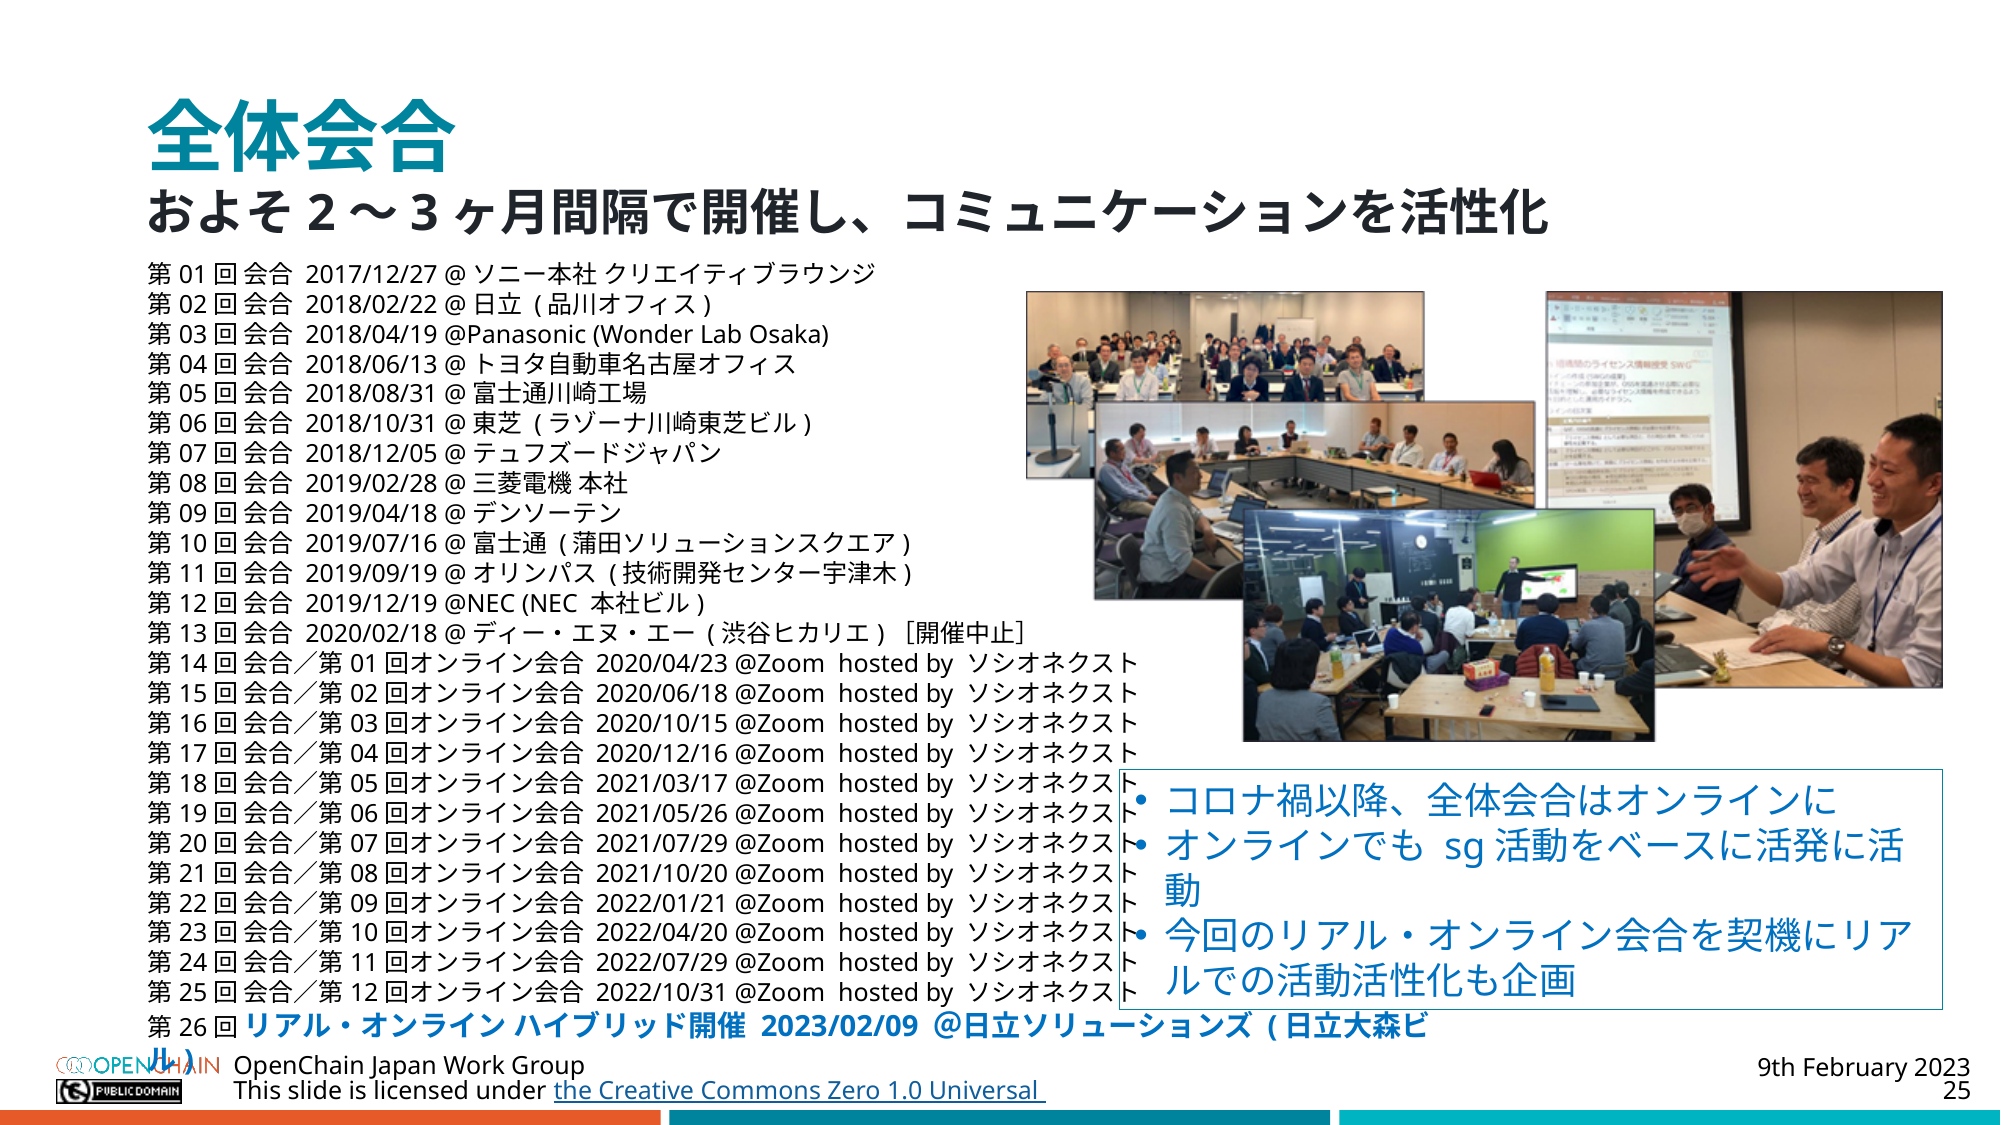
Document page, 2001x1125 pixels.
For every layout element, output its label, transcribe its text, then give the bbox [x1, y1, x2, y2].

slide_number 25 [1536, 1079, 1987, 1103]
picture [56, 1056, 133, 1074]
title 全体会合 [146, 87, 1839, 180]
picture [1026, 291, 1943, 743]
text_box コロナ禍以降、全体会合はオンラインに オンラインでも sg活動をベースに活発に活動 今回のリアル・オンライン会合を契機にリアルでの活動活性化も企画 [1119, 769, 1943, 1010]
footer OpenChain Japan Work Group [218, 1053, 690, 1077]
list およそ2～3ヶ月間隔で開催し、コミュニケーションを活性化 [145, 180, 1839, 245]
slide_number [1536, 1052, 1987, 1079]
picture [56, 1079, 182, 1104]
text_box 第01回 会合 2017/12/27 @ソニー本社 クリエイティブラウンジ 第02回 会合 2018/02/22 @日立 (品川オフィス) 第03回 会合 2018/04/19 @Panasonic (Wonder Lab Osaka) 第04回 会合 2018/06/13 @トヨタ自動車名古屋オフィス 第05回 会合 2018/08/31 @富士通川崎工場 第06回 会合 2018/10/31 @東芝 (ラゾーナ川崎東芝ビル) 第07回 会合 2018/12/05 @テュフズードジャパン 第08回 会合 2019/02/28 @三菱電機 本社 第09回 会合 2019/04/18 @デンソーテン 第10回 会合 2019/07/16 @富士通 (蒲田ソリューションスクエア) 第11回 会合 2019/09/19 @オリンパス (技術開発センター宇津木) 第12回 会合 2019/12/19 @NEC (NEC 本社ビル) 第13回 会合 2020/02/18 @ディー・エヌ・エー (渋谷ヒカリエ)［開催中止］ 第14回 会合／第01回オンライン会合 2020/04/23 @Zoom hosted by ソシオネクスト 第15回 会合／第02回オンライン会合 2020/06/18 @Zoom hosted by ソシオネクスト 第16回 会合／第03回オンライン会合 2020/10/15 @Zoom hosted by ソシオネクスト 第17回 会合／第04回オンライン会合 2020/12/16 @Zoom hosted by ソシオネクスト 第18回 会合／第05回オンライン会合 2021/03/17 @Zoom hosted by ソシオネクスト 第19回 会合／第06回オンライン会合 2021/05/26 @Zoom hosted by ソシオネクスト 第20回 会合／第07回オンライン会合 2021/07/29 @Zoom hosted by ソシオネクスト 第21回 会合／第08回オンライン会合 2021/10/20 @Zoom hosted by ソシオネクスト 第22回 会合／第09回オンライン会合 2022/01/21 @Zoom hosted by ソシオネクスト 第23回 会合／第10回オンライン会合 2022/04/20 @Zoom hosted by ソシオネクスト 第24回 会合／第11回オンライン会合 2022/07/29 @Zoom hosted by ソシオネクスト 第25回 会合／第12回オンライン会合 2022/10/31 @Zoom hosted by ソシオネクスト 第26回 リアル・オンライン ハイブリッド開催 2023/02/09 ＠日立ソリューションズ (日立大森ビル) [133, 250, 1457, 1085]
